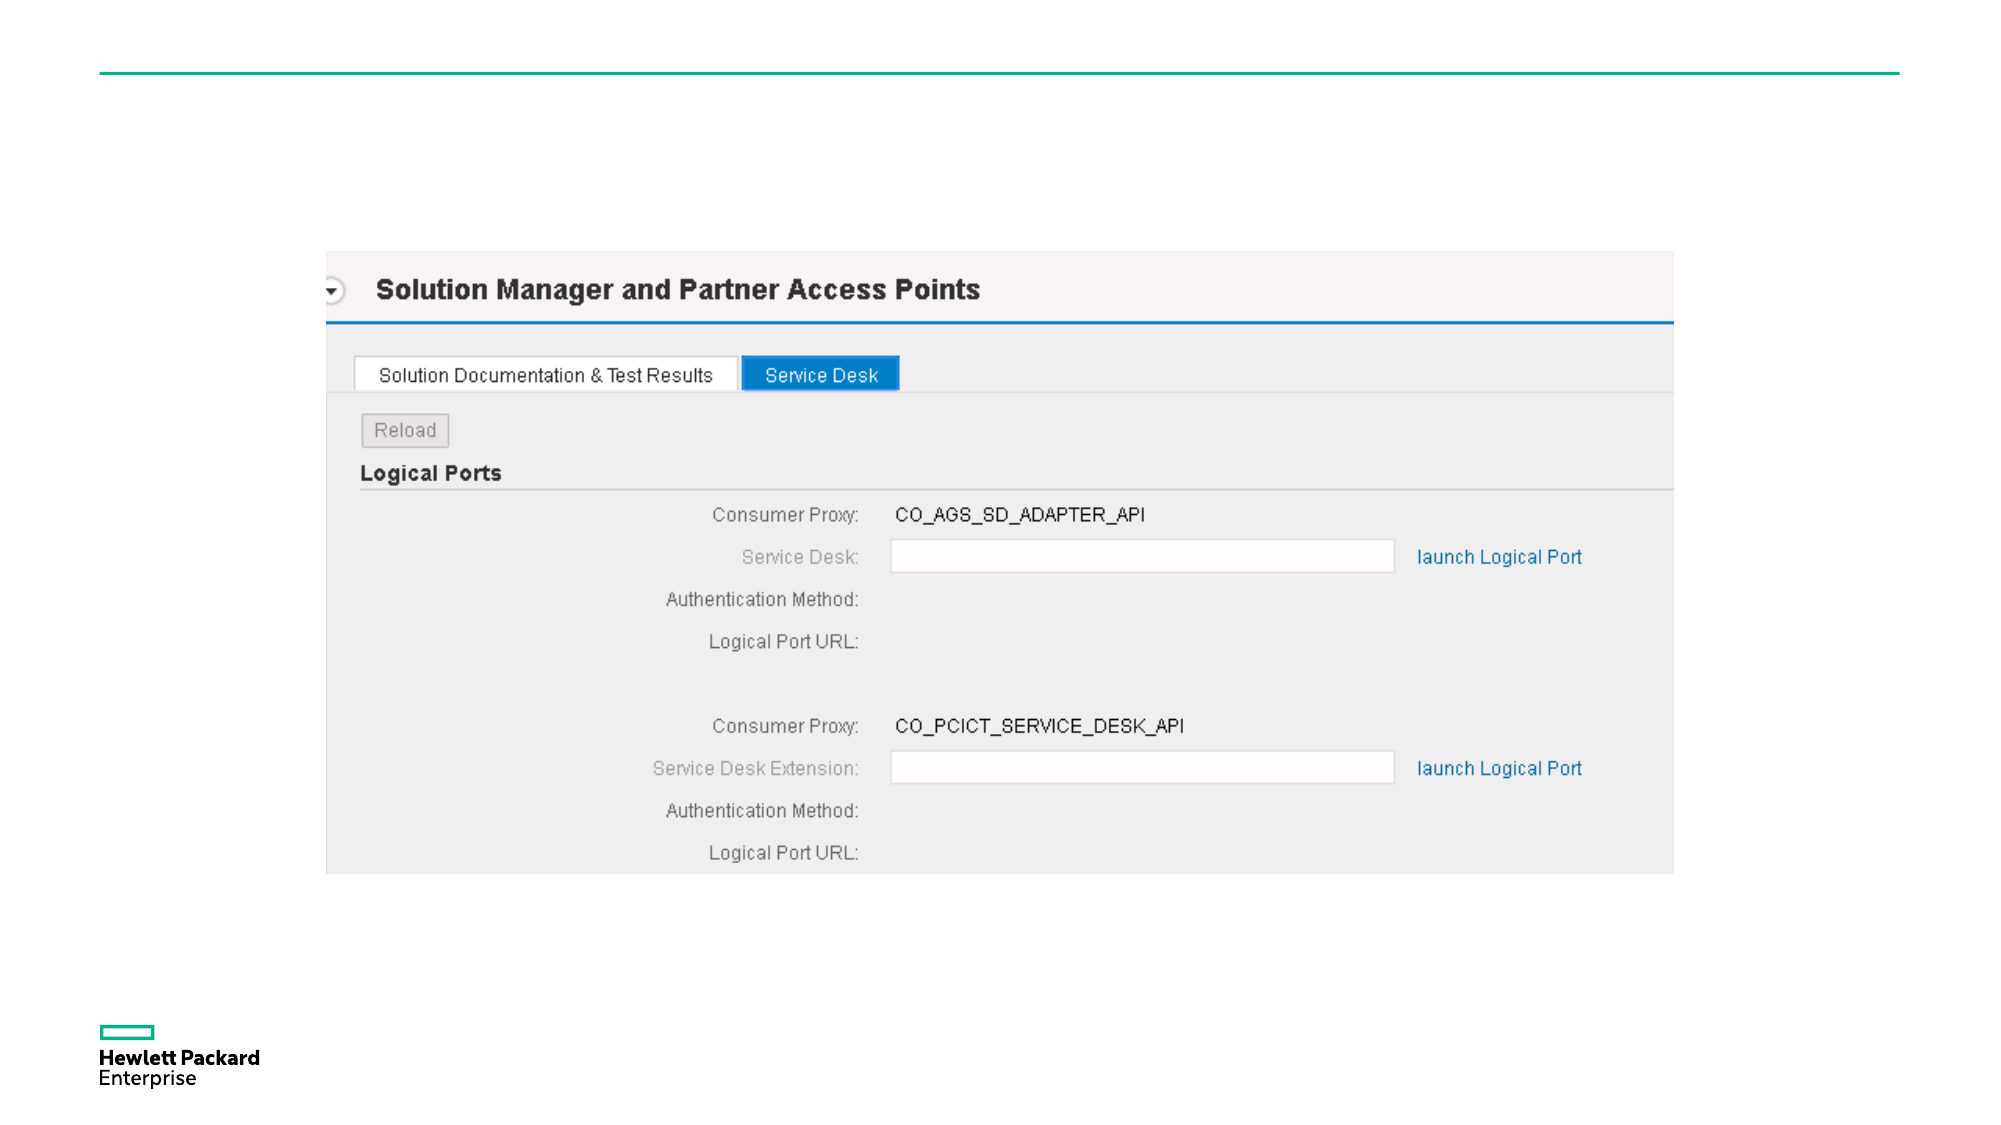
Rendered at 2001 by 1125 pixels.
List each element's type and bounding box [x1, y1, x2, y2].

picture [326, 251, 1674, 874]
